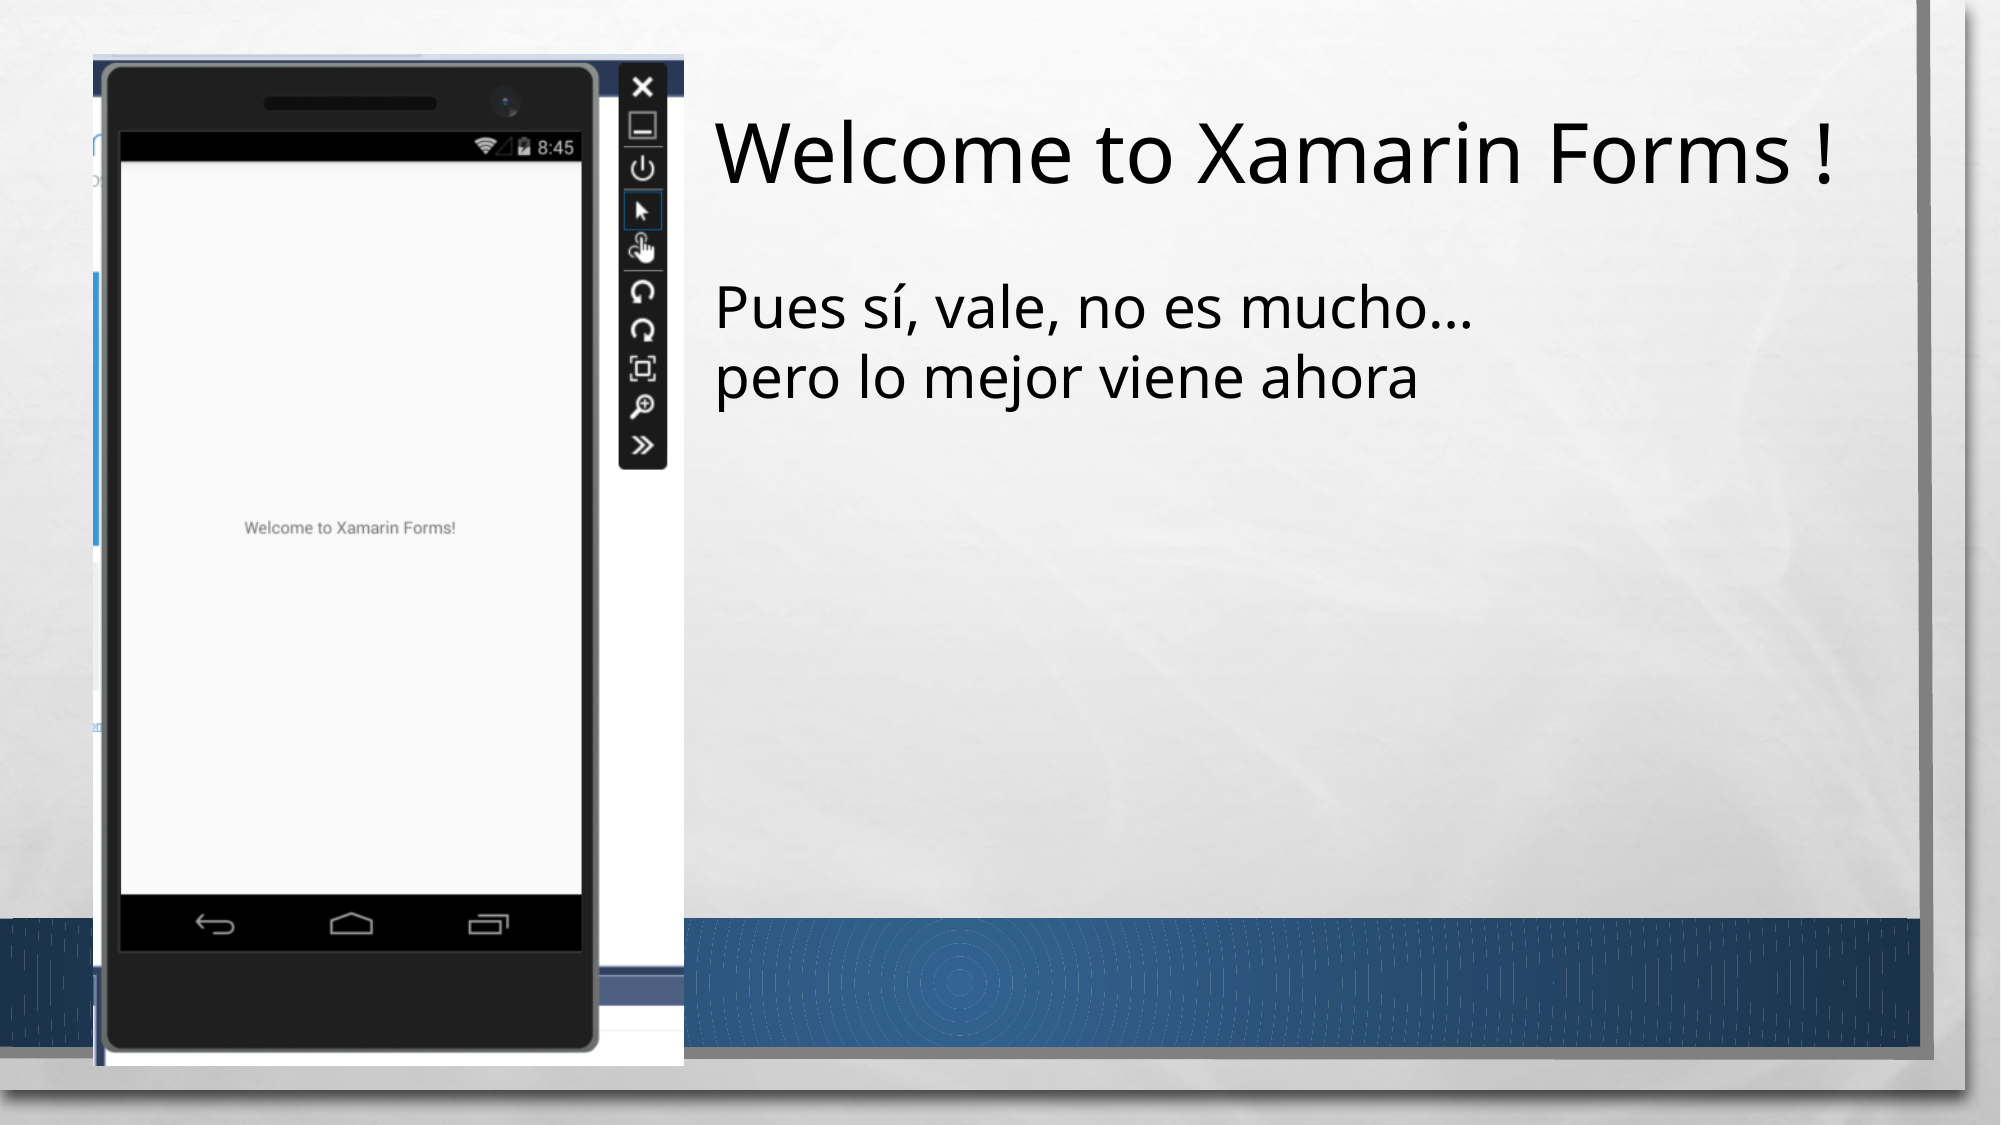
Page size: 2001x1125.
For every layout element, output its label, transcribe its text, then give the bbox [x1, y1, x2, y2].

text_box Welcome to Xamarin Forms ! Pues sí, vale, no es mucho… pero lo mejor viene ahora [700, 92, 1874, 417]
picture [93, 54, 685, 1066]
